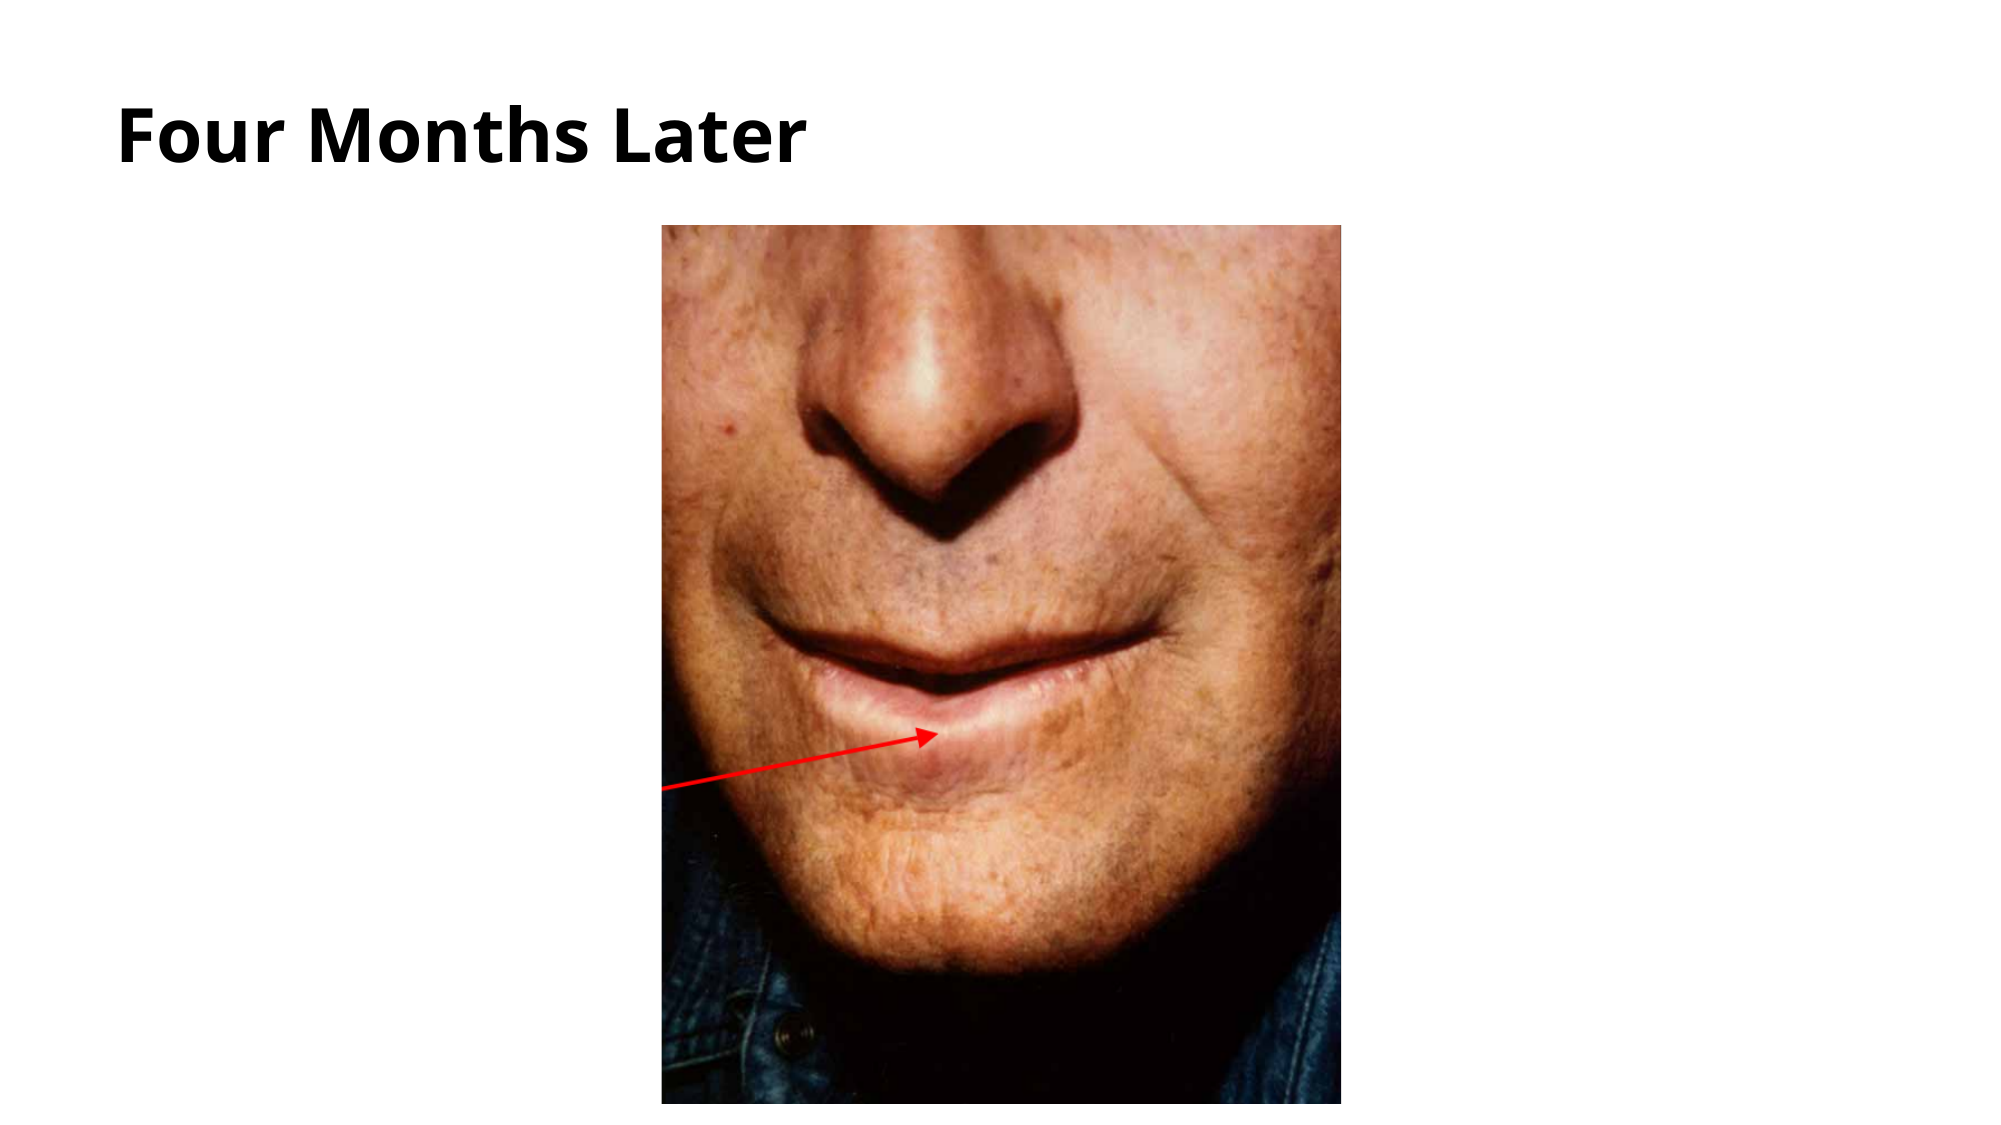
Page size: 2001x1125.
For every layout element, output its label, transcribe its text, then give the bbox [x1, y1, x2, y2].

picture [661, 225, 1342, 1104]
title Four Months Later [100, 90, 1849, 276]
